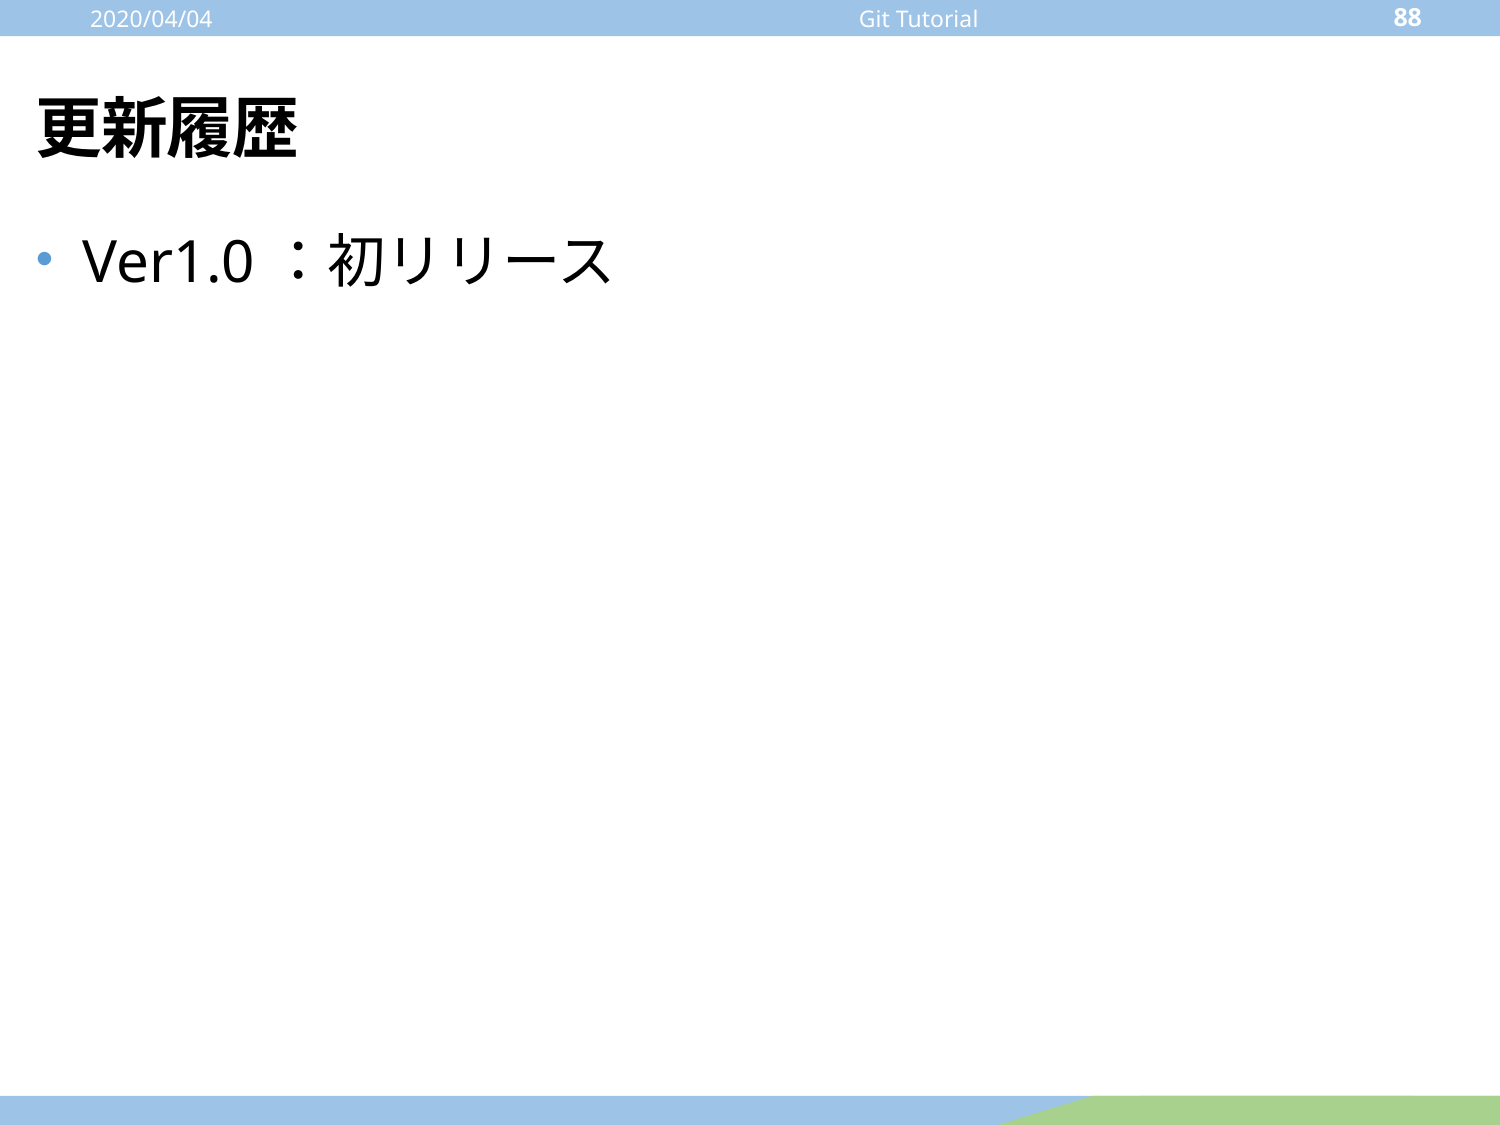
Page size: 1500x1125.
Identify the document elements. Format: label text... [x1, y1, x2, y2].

title 更新履歴 [20, 68, 1483, 184]
list Ver1.0：初リリース [20, 216, 1483, 1063]
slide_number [75, 0, 471, 36]
footer Git Tutorial [517, 0, 1321, 37]
slide_number 88 [1320, 0, 1496, 36]
